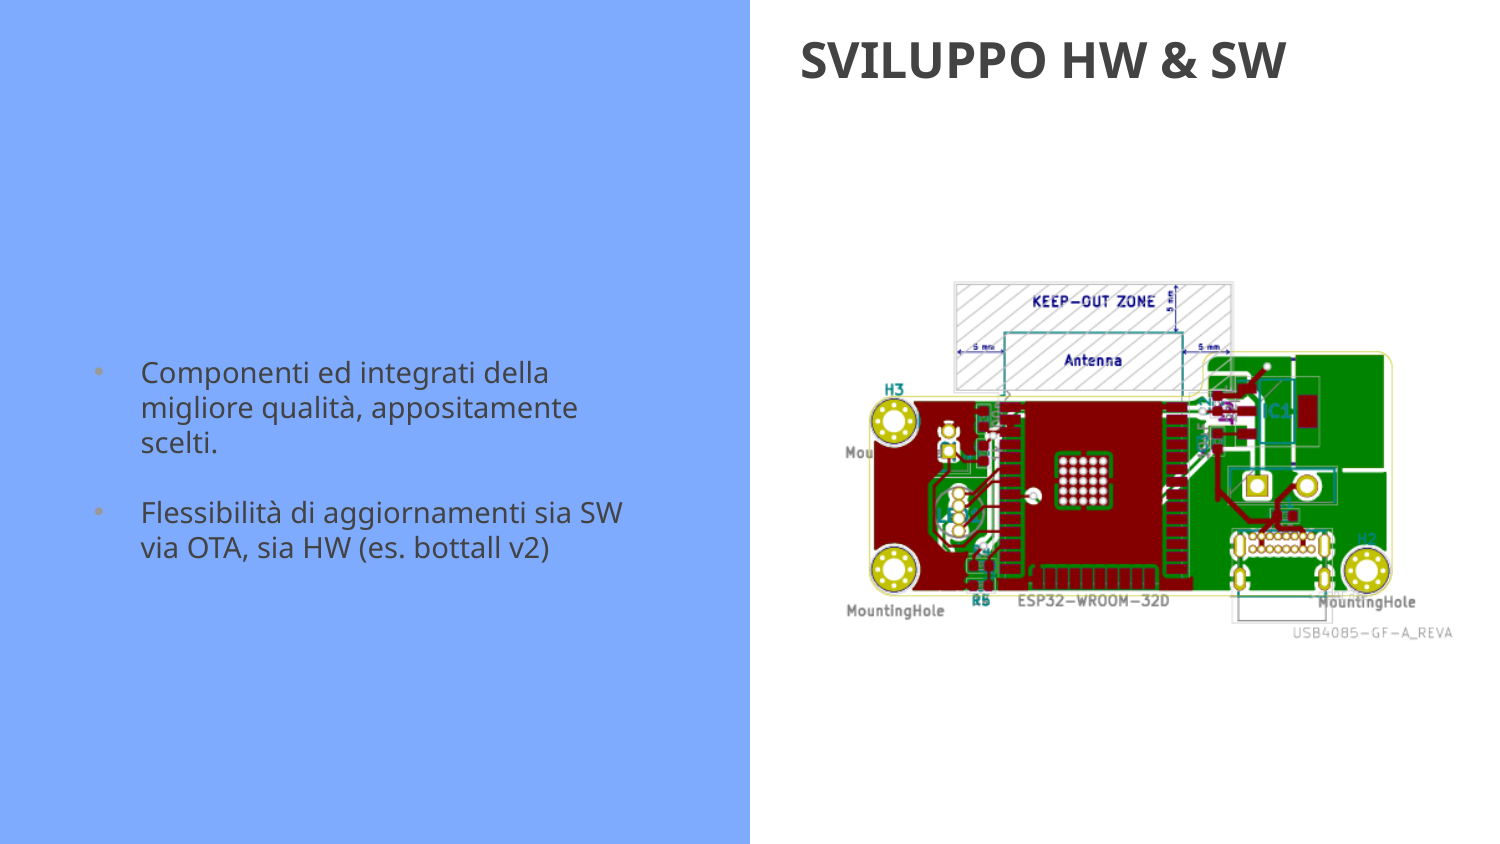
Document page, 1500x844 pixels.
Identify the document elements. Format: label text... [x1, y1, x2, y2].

text_box [0, 0, 750, 844]
text_box Componenti ed integrati della migliore qualità, appositamente scelti. Flessibilità di aggiornamenti sia SW via OTA, sia HW (es. bottall v2) [78, 339, 672, 665]
text_box SVILUPPO HW & SW [785, 0, 1500, 123]
picture [828, 259, 1475, 665]
